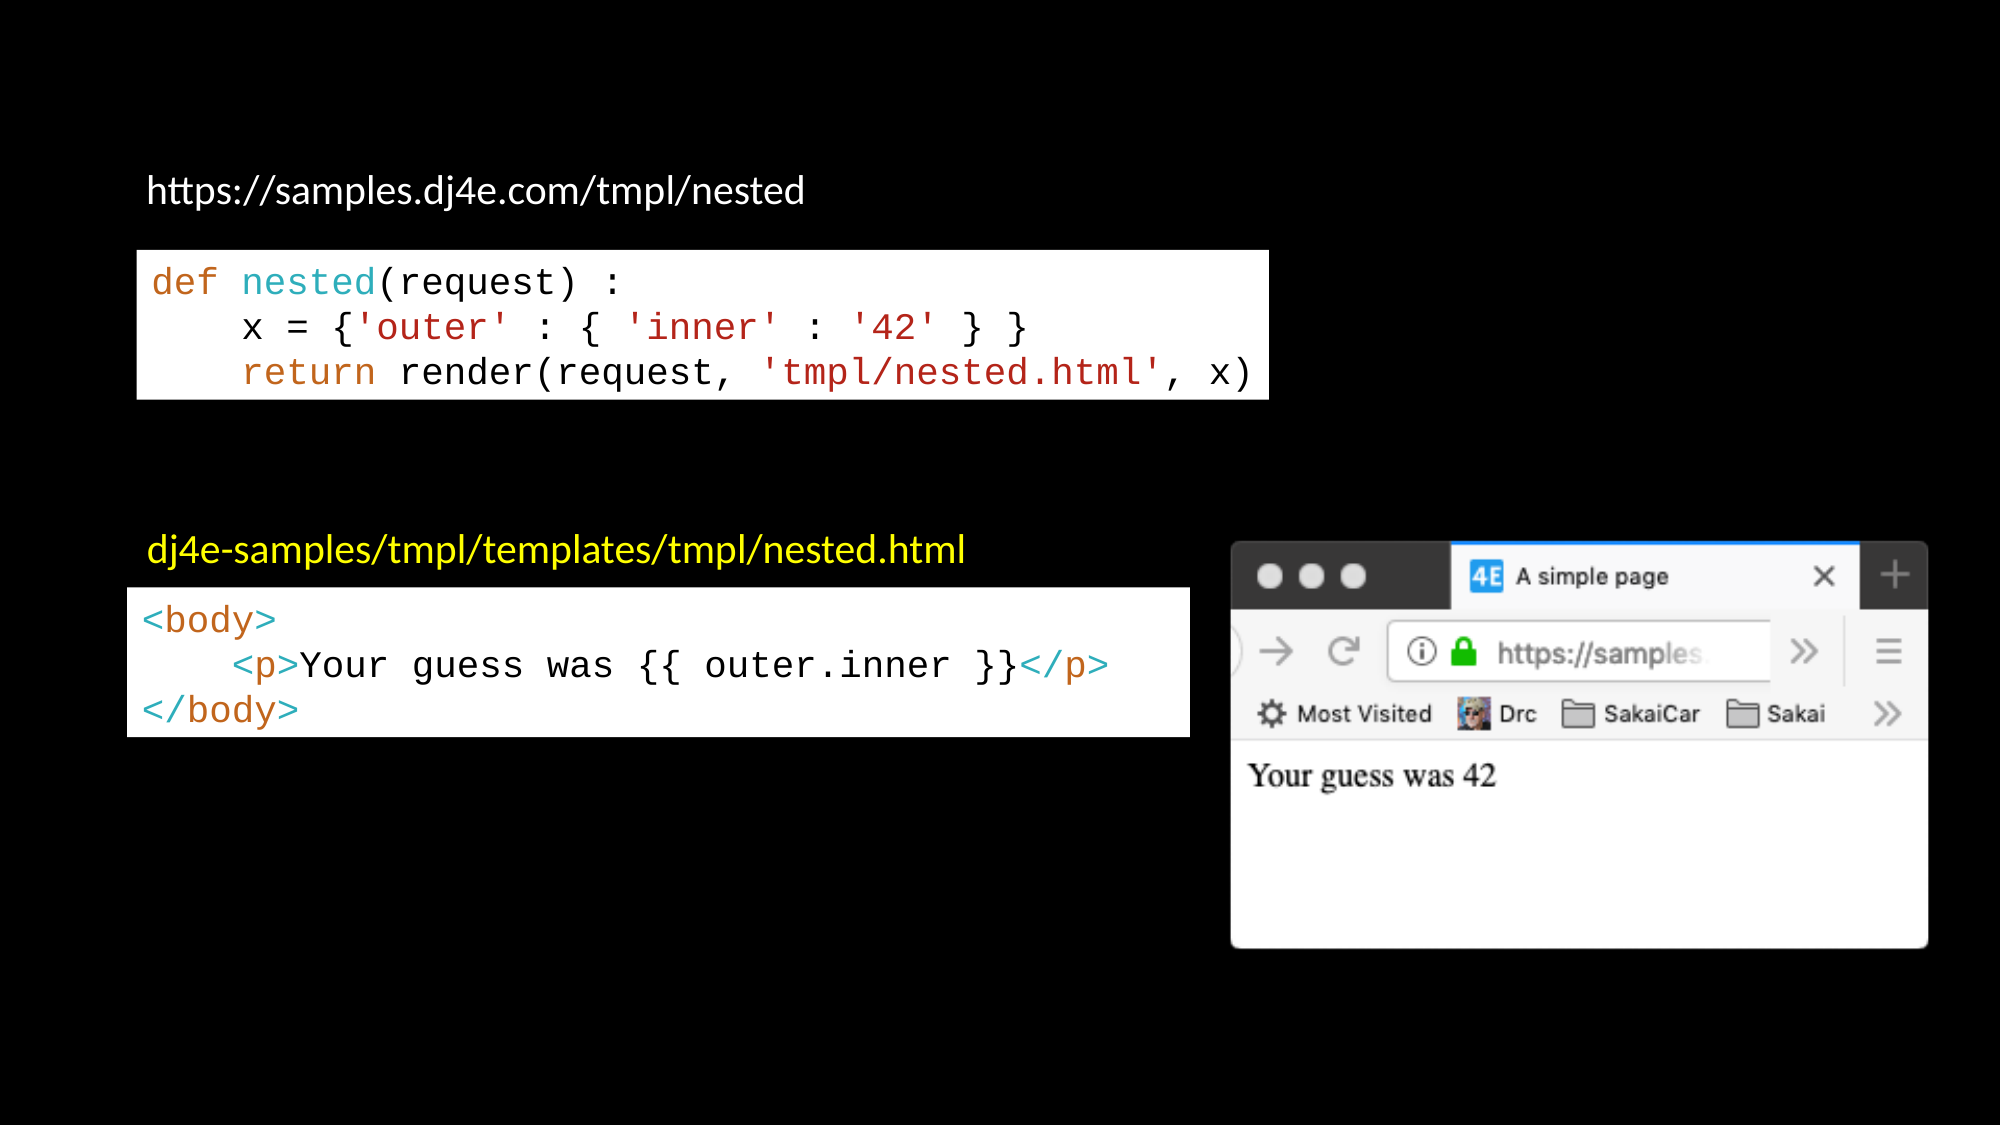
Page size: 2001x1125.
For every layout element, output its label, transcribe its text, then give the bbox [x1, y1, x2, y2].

picture [1160, 487, 2000, 1038]
text_box <body> <p>Your guess was {{ outer.inner }}</p> </body> [127, 587, 1160, 738]
text_box dj4e-samples/tmpl/templates/tmpl/nested.html [132, 514, 982, 580]
text_box def nested(request) : x = {'outer' : { 'inner' : '42' } } return render(request, 'tmpl/nested.html', x) [136, 249, 1269, 400]
text_box https://samples.dj4e.com/tmpl/nested [131, 155, 822, 221]
title Template [137, 59, 1863, 278]
